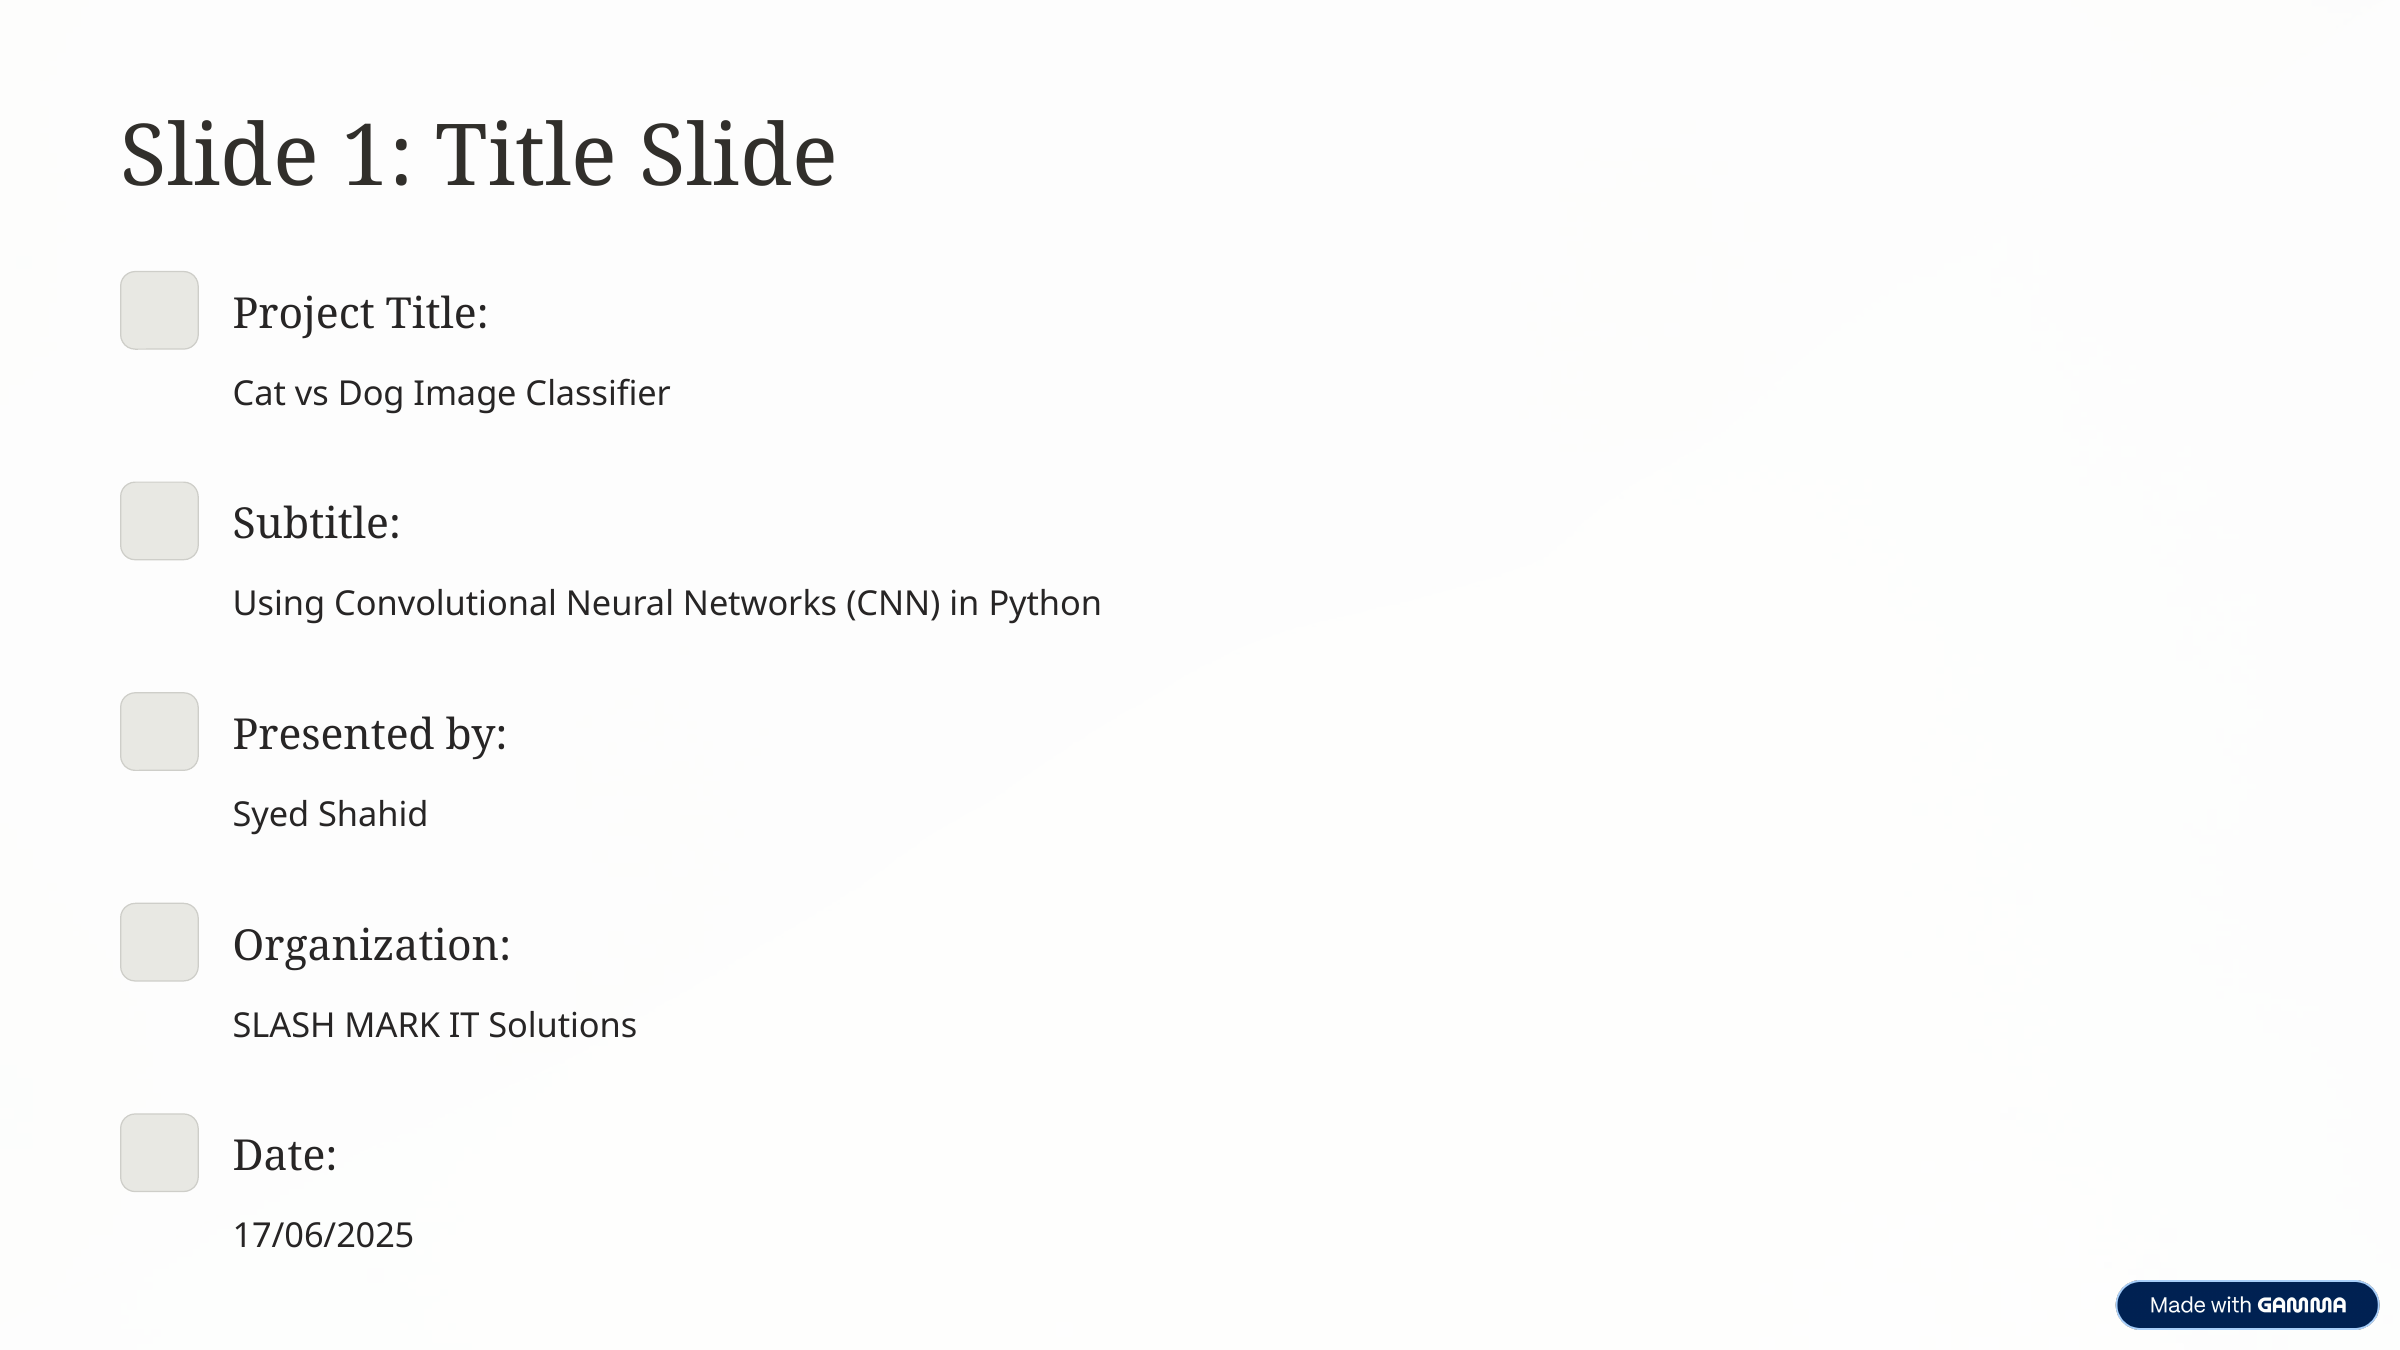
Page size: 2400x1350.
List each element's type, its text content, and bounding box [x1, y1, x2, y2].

text_box SLASH MARK IT Solutions [232, 989, 2280, 1045]
text_box Presented by: [232, 704, 664, 759]
text_box Using Convolutional Neural Networks (CNN) in Python [232, 568, 2280, 624]
text_box [120, 482, 199, 560]
text_box Syed Shahid [232, 779, 2280, 835]
text_box Date: [232, 1125, 664, 1180]
text_box Project Title: [232, 283, 664, 338]
text_box Subtitle: [232, 494, 664, 548]
text_box [120, 1113, 199, 1192]
text_box Slide 1: Title Slide [120, 94, 983, 203]
text_box [120, 903, 199, 981]
text_box [120, 692, 199, 771]
text_box [120, 271, 199, 350]
text_box Cat vs Dog Image Classifier [232, 357, 2280, 414]
text_box 17/06/2025 [232, 1200, 2280, 1256]
picture [2106, 1271, 2389, 1339]
text_box Organization: [232, 915, 664, 970]
